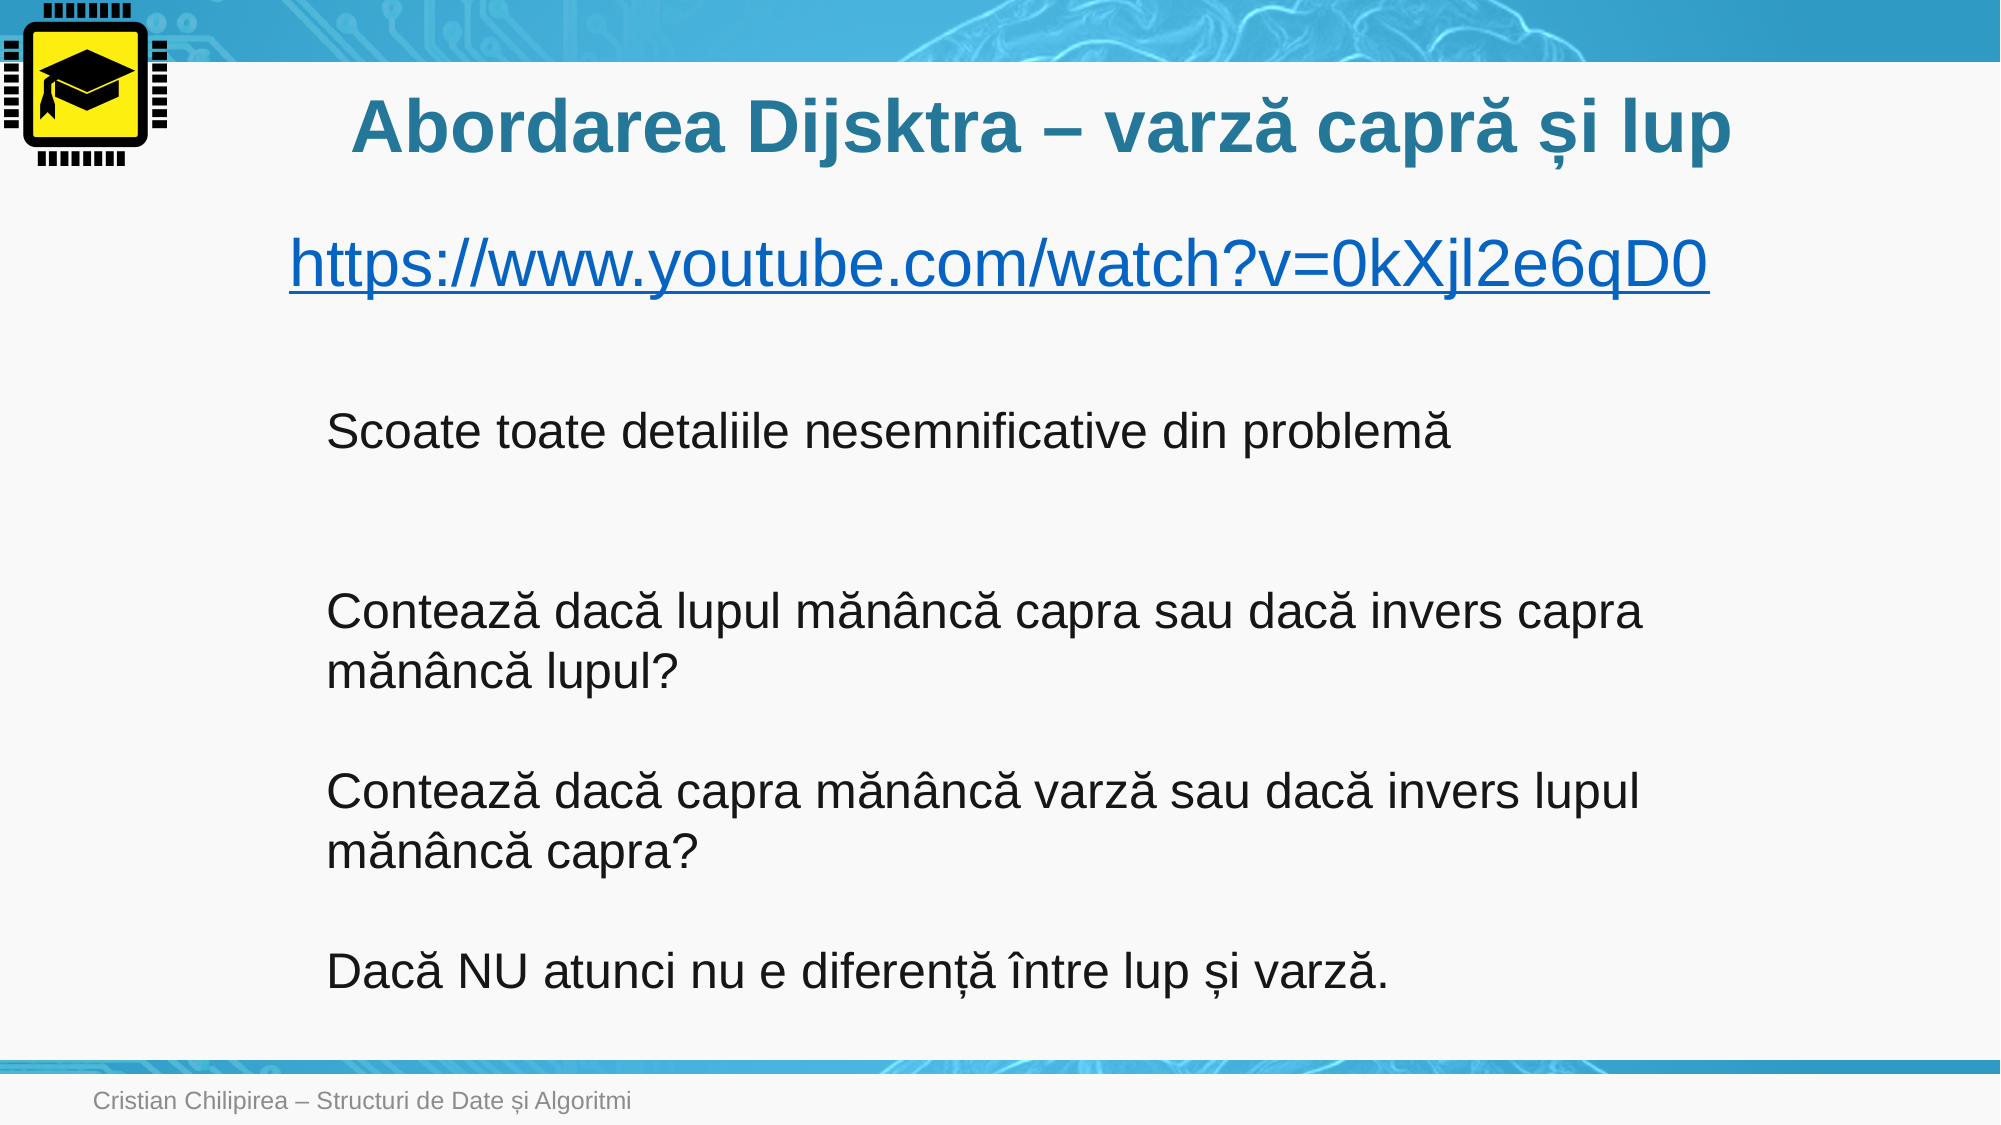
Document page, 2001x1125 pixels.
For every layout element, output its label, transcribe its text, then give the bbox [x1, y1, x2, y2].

text_box Scoate toate detaliile nesemnificative din problemă Contează dacă lupul mănâncă capra sau dacă invers capra mănâncă lupul? Contează dacă capra mănâncă varză sau dacă invers lupul mănâncă capra? Dacă NU atunci nu e diferență între lup și varză. [312, 391, 1688, 1067]
picture [0, 0, 2000, 166]
text_box https://www.youtube.com/watch?v=0kXjl2e6qD0 [274, 212, 1726, 308]
footer Cristian Chilipirea – Structuri de Date și Algoritmi [77, 1073, 1338, 1125]
title Abordarea Dijsktra – varză capră și lup [170, 76, 1915, 180]
picture [0, 1060, 2000, 1074]
